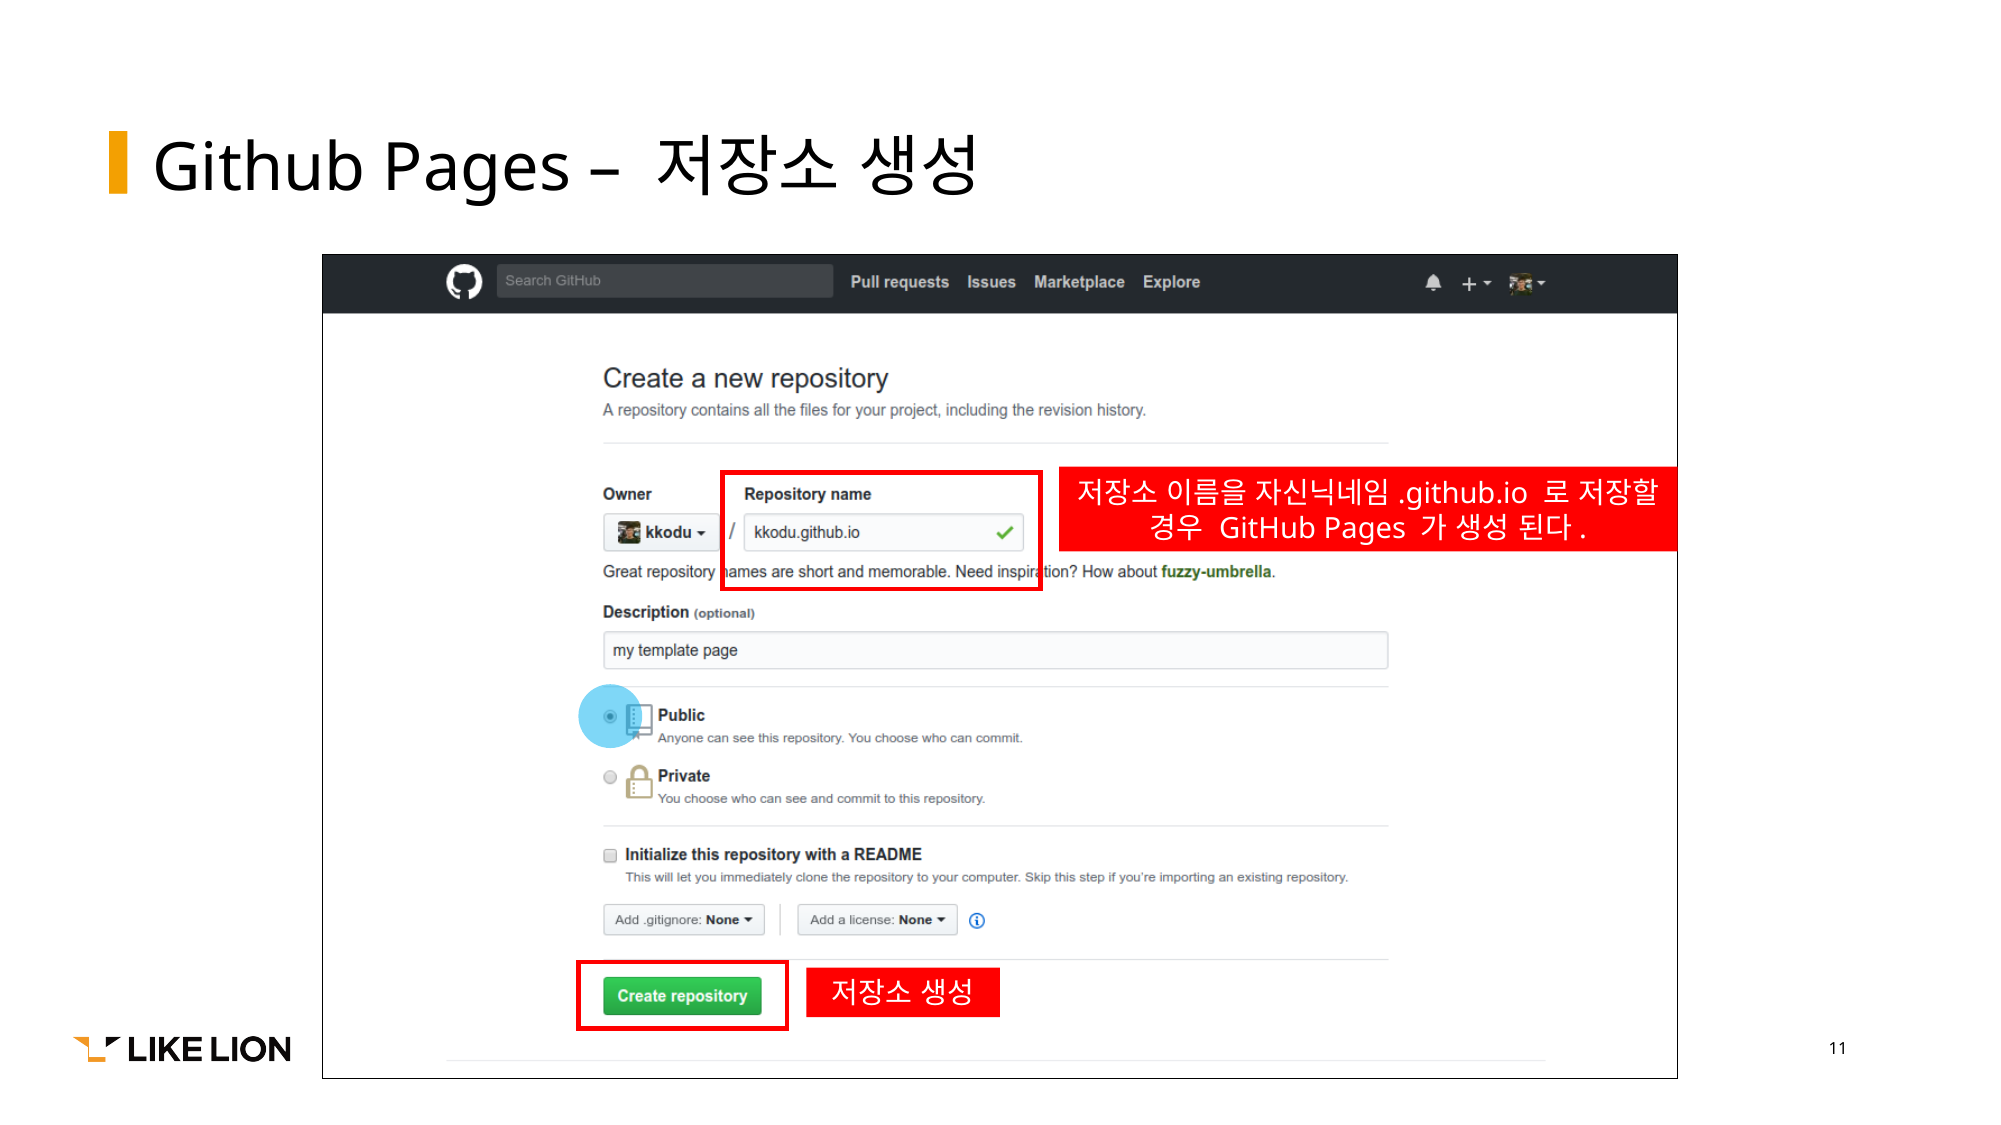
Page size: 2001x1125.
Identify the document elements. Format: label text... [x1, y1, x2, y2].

picture [322, 254, 1678, 1079]
slide_number 11 [1412, 1019, 1863, 1080]
picture [72, 1036, 291, 1064]
title Github Pages – 저장소 생성 [137, 59, 1863, 278]
